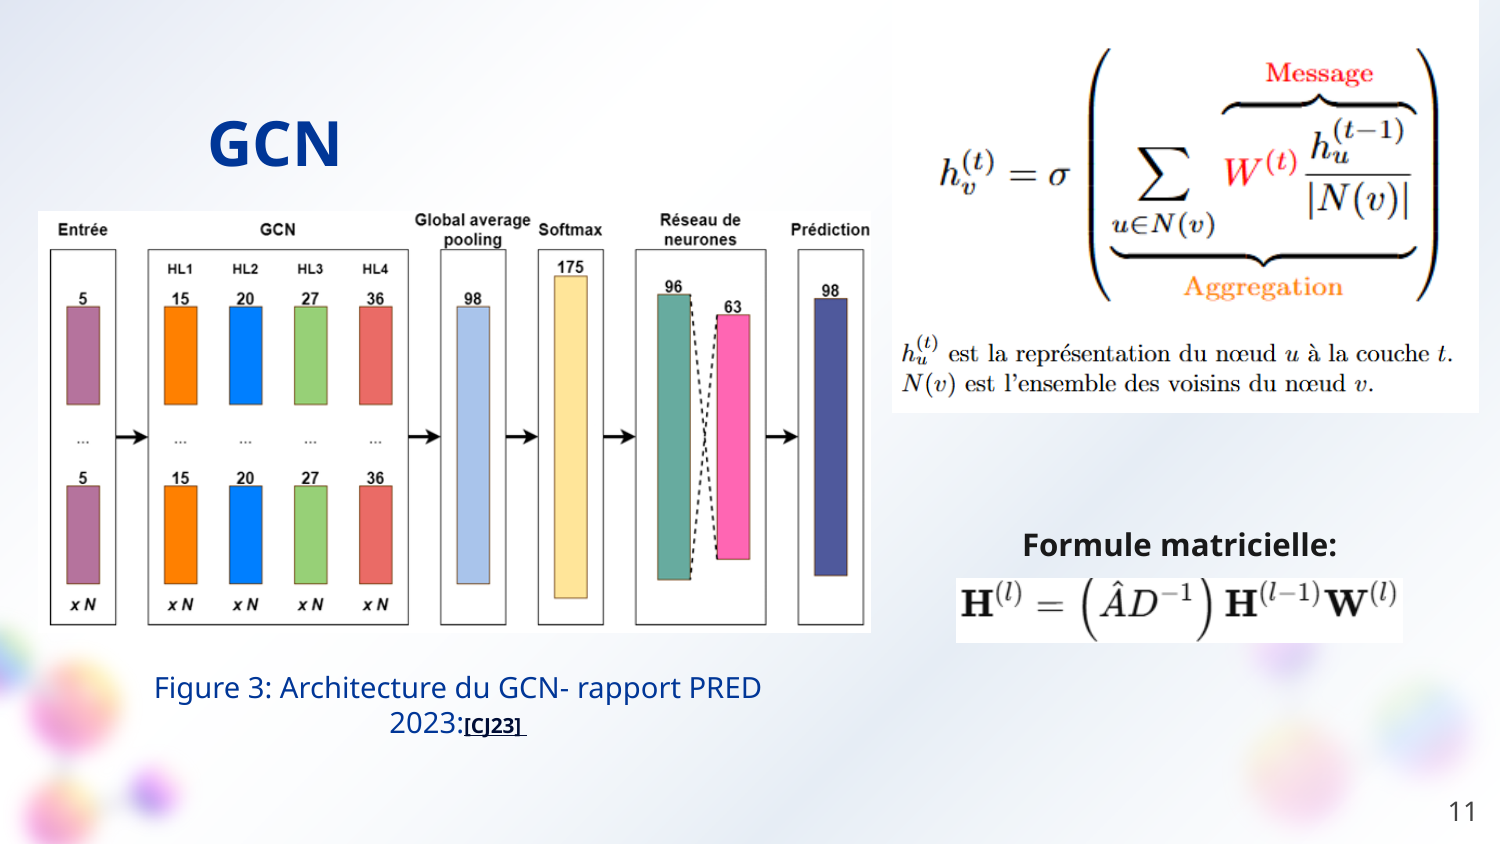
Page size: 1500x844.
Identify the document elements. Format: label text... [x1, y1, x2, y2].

slide_number ‹#› [1403, 779, 1494, 844]
title GCN [116, 88, 793, 209]
text_box Formule matricielle: [915, 510, 1445, 591]
picture [0, 0, 1500, 844]
text_box Figure 3: Architecture du GCN- rapport PRED 2023:[CJ23] [134, 654, 782, 718]
